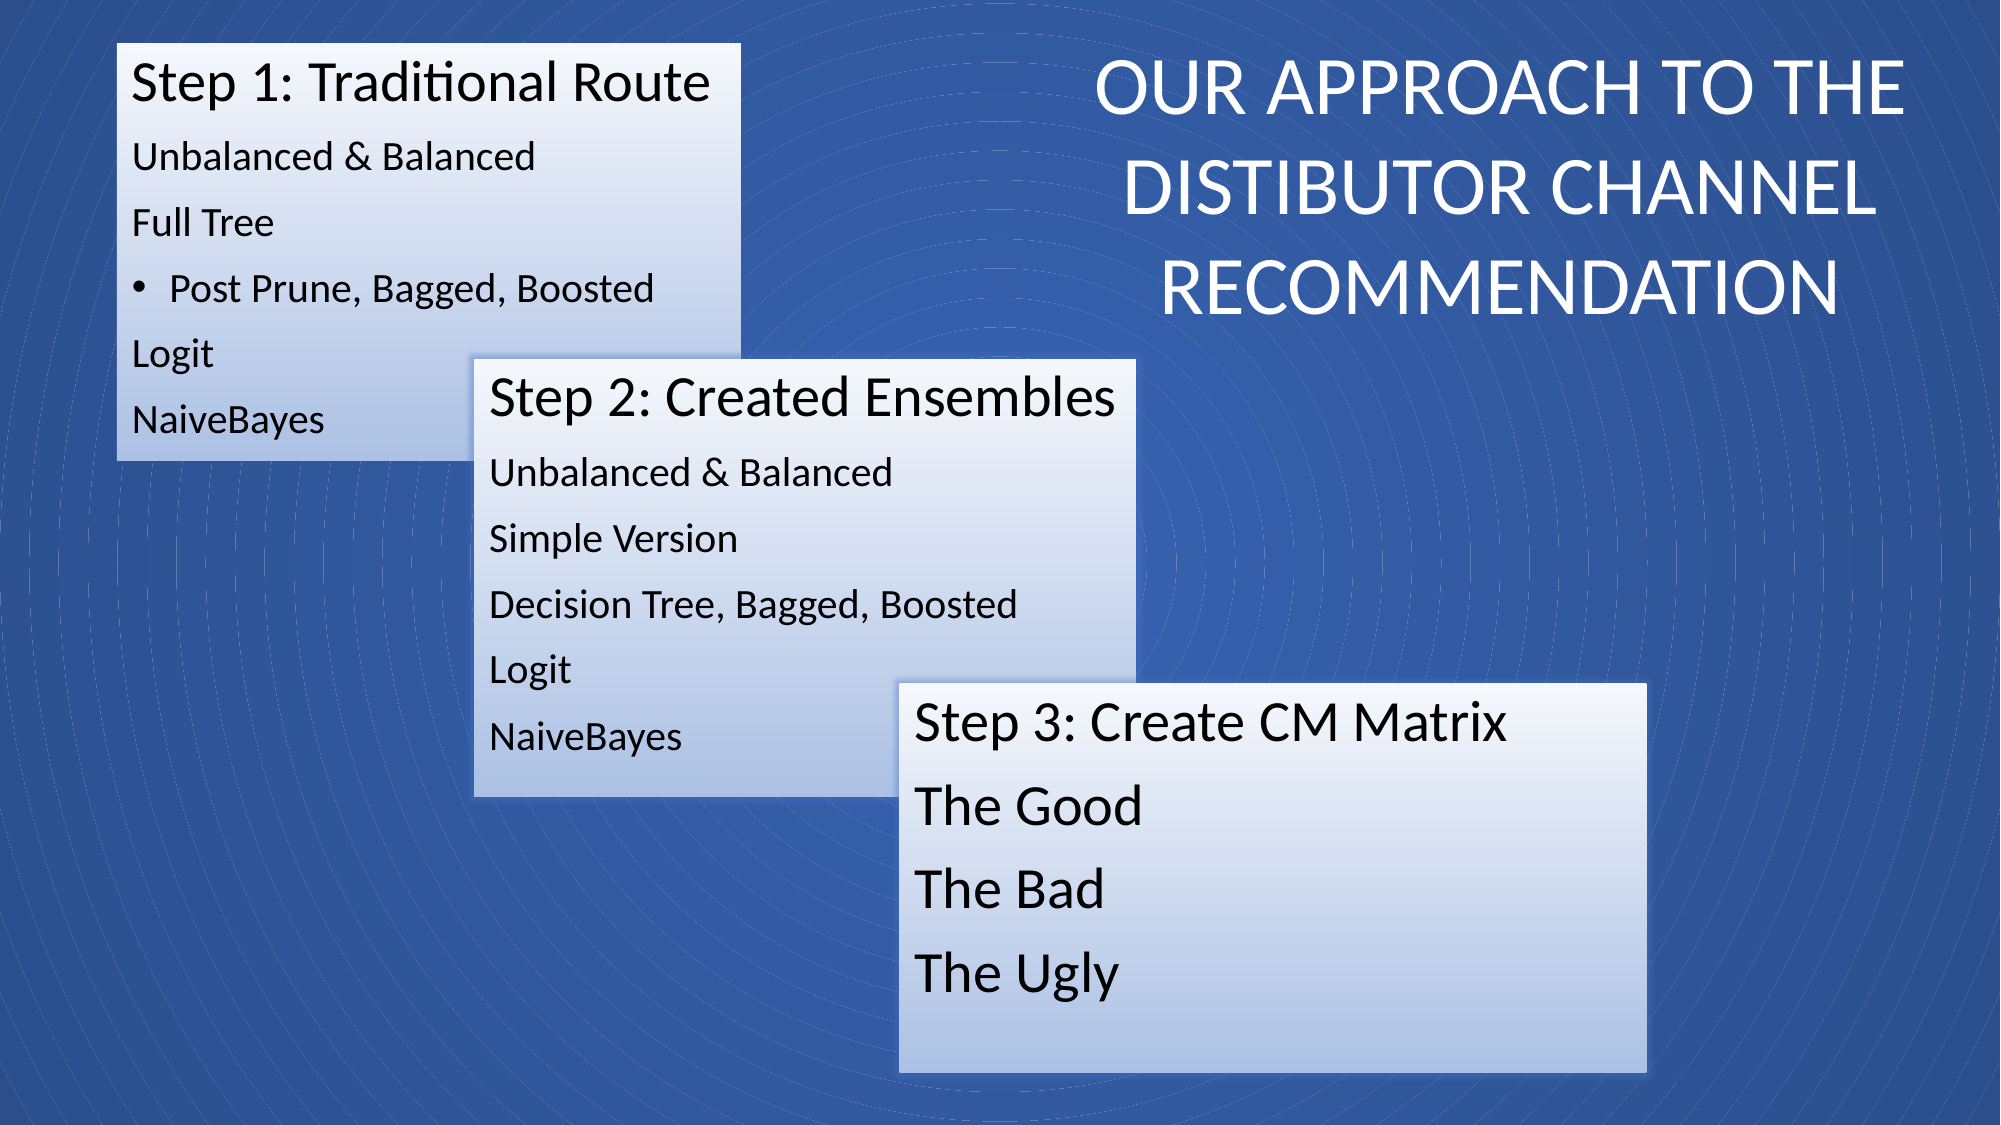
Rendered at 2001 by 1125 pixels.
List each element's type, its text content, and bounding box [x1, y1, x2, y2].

text_box Step 3: Create CM Matrix The Good The Bad The Ugly [899, 683, 1647, 1073]
text_box OUR APPROACH TO THE DISTIBUTOR CHANNEL RECOMMENDATION [1032, 23, 1969, 339]
list Step 1: Traditional Route Unbalanced & Balanced Full Tree Post Prune, Bagged, Boosted Logit NaiveBayes [116, 43, 741, 461]
text_box Step 2: Created Ensembles Unbalanced & Balanced Simple Version Decision Tree, Bagged, Boosted Logit NaiveBayes [474, 359, 1136, 797]
